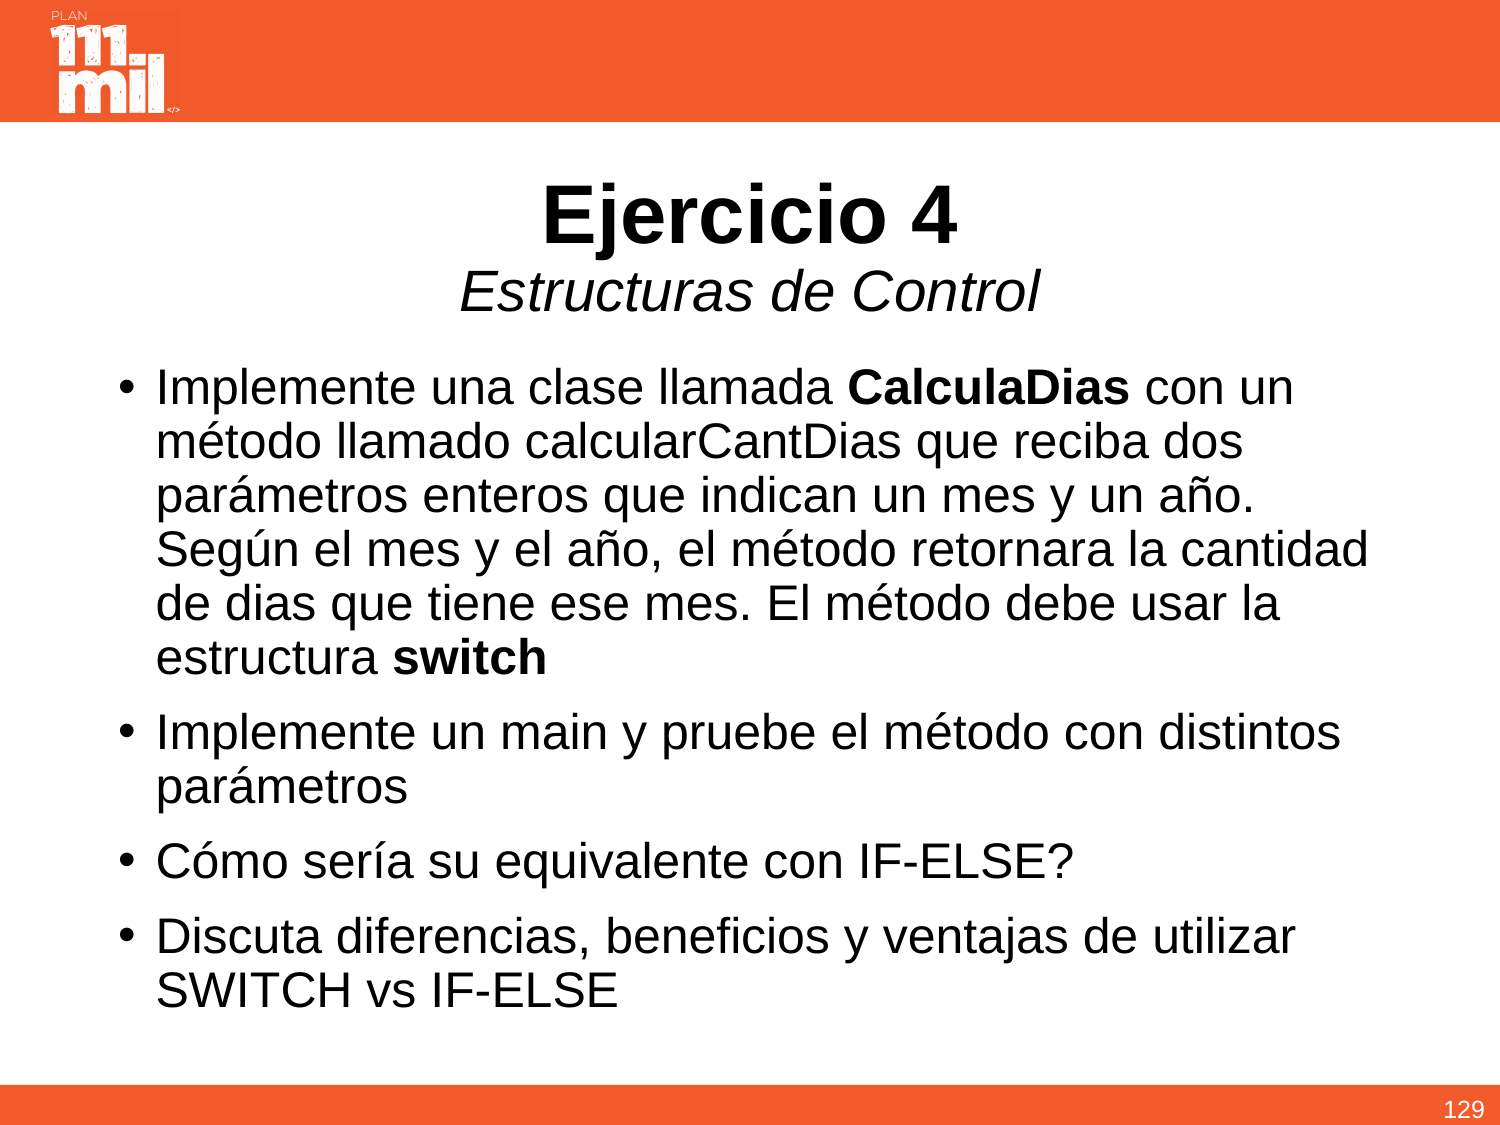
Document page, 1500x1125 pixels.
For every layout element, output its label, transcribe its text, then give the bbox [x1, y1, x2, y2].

list Implemente una clase llamada CalculaDias con un método llamado calcularCantDias que reciba dos parámetros enteros que indican un mes y un año. Según el mes y el año, el método retornara la cantidad de dias que tiene ese mes. El método debe usar la estructura switch Implemente un main y pruebe el método con distintos parámetros Cómo sería su equivalente con IF-ELSE? Discuta diferencias, beneficios y ventajas de utilizar SWITCH vs IF-ELSE [103, 354, 1397, 1069]
title Ejercicio 4 Estructuras de Control [103, 147, 1397, 348]
slide_number 128 [1162, 1078, 1500, 1125]
